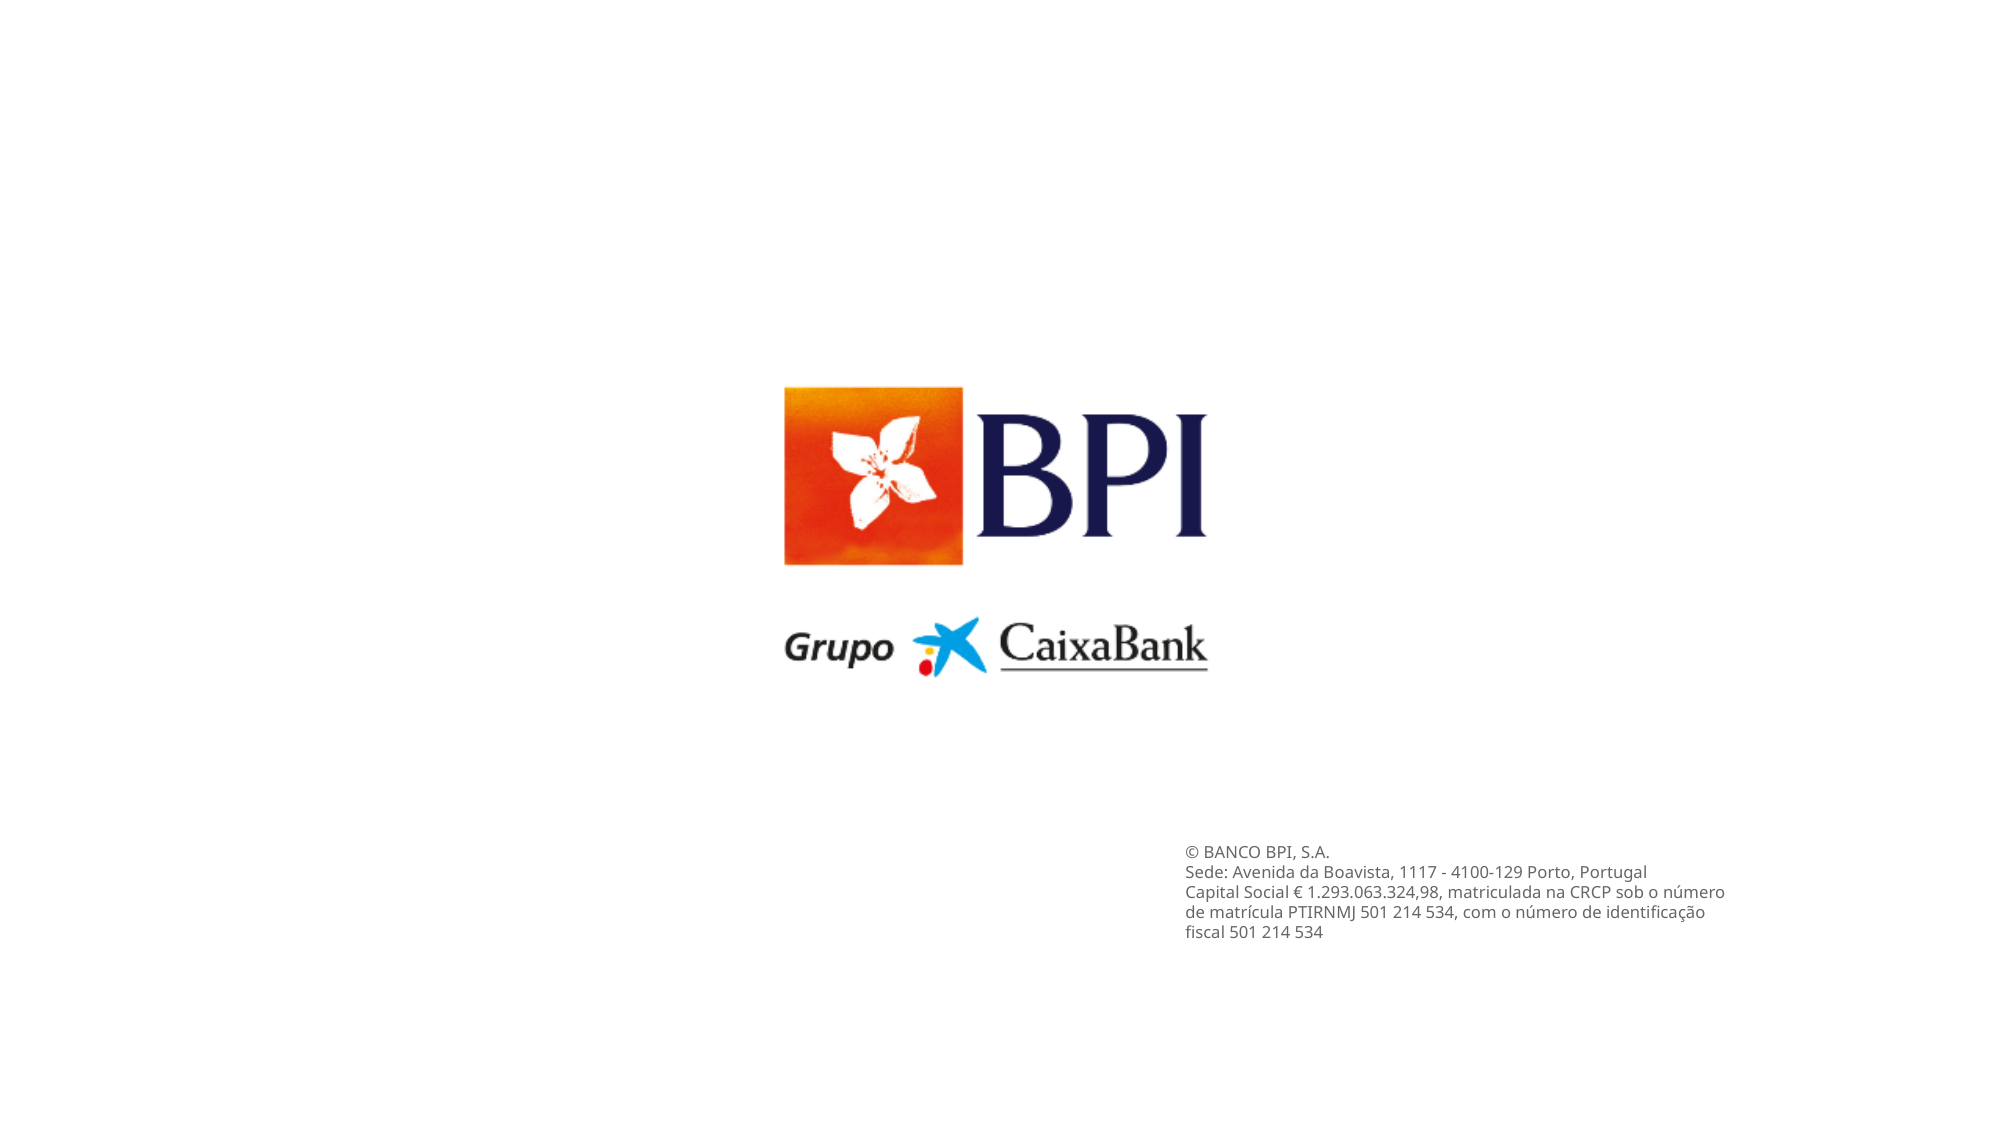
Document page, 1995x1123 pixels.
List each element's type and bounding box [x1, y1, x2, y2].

picture [722, 283, 1272, 780]
